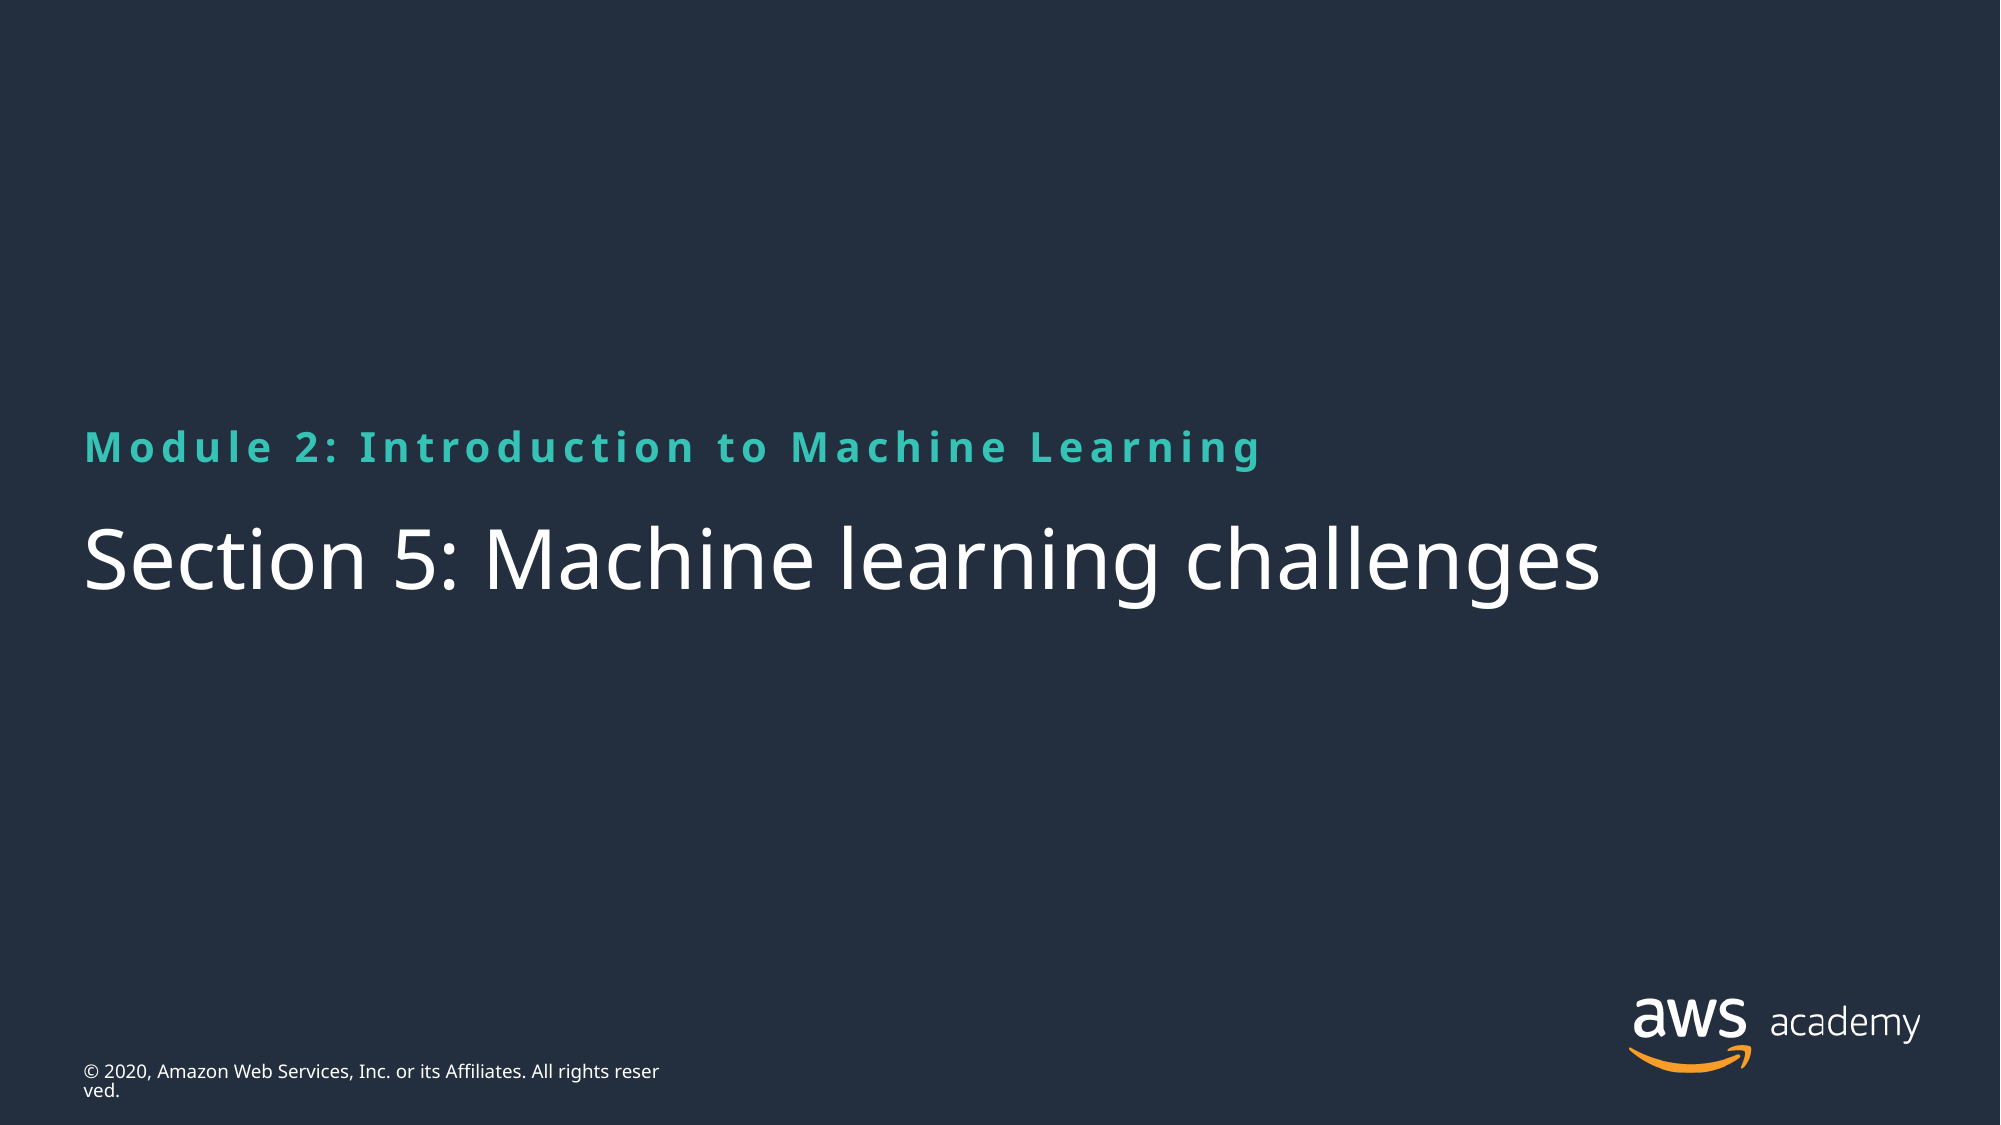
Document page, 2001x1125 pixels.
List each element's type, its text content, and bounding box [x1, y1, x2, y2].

footer © 2020, Amazon Web Services, Inc. or its Affiliates. All rights reserved. [68, 1042, 682, 1103]
picture [1629, 998, 1920, 1073]
title Section 5: Machine learning challenges [68, 523, 1932, 602]
list Module 2: Introduction to Machine Learning [68, 418, 1586, 500]
